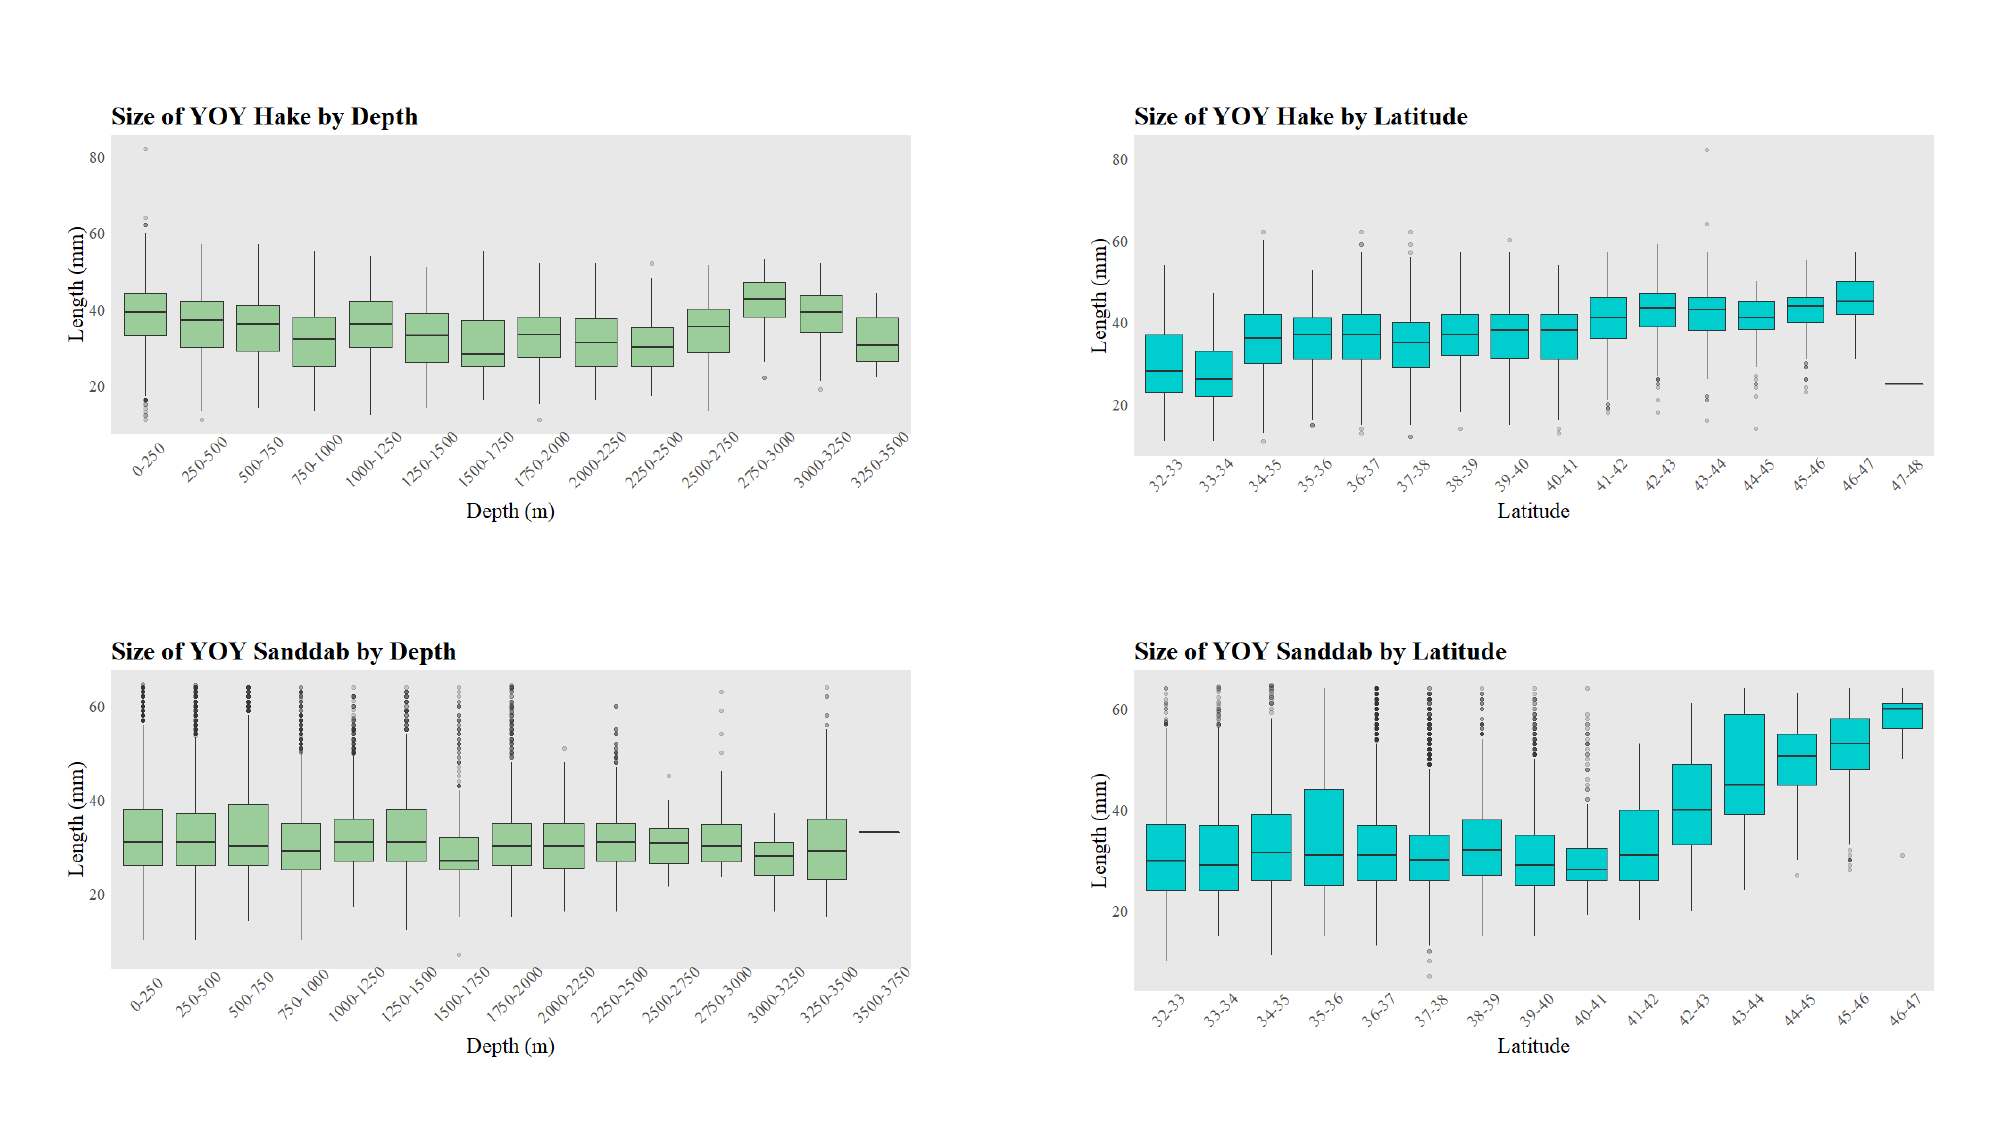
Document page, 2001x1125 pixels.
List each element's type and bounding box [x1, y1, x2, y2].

picture [60, 99, 917, 528]
picture [1083, 99, 1940, 528]
picture [1083, 634, 1940, 1063]
picture [60, 634, 917, 1063]
